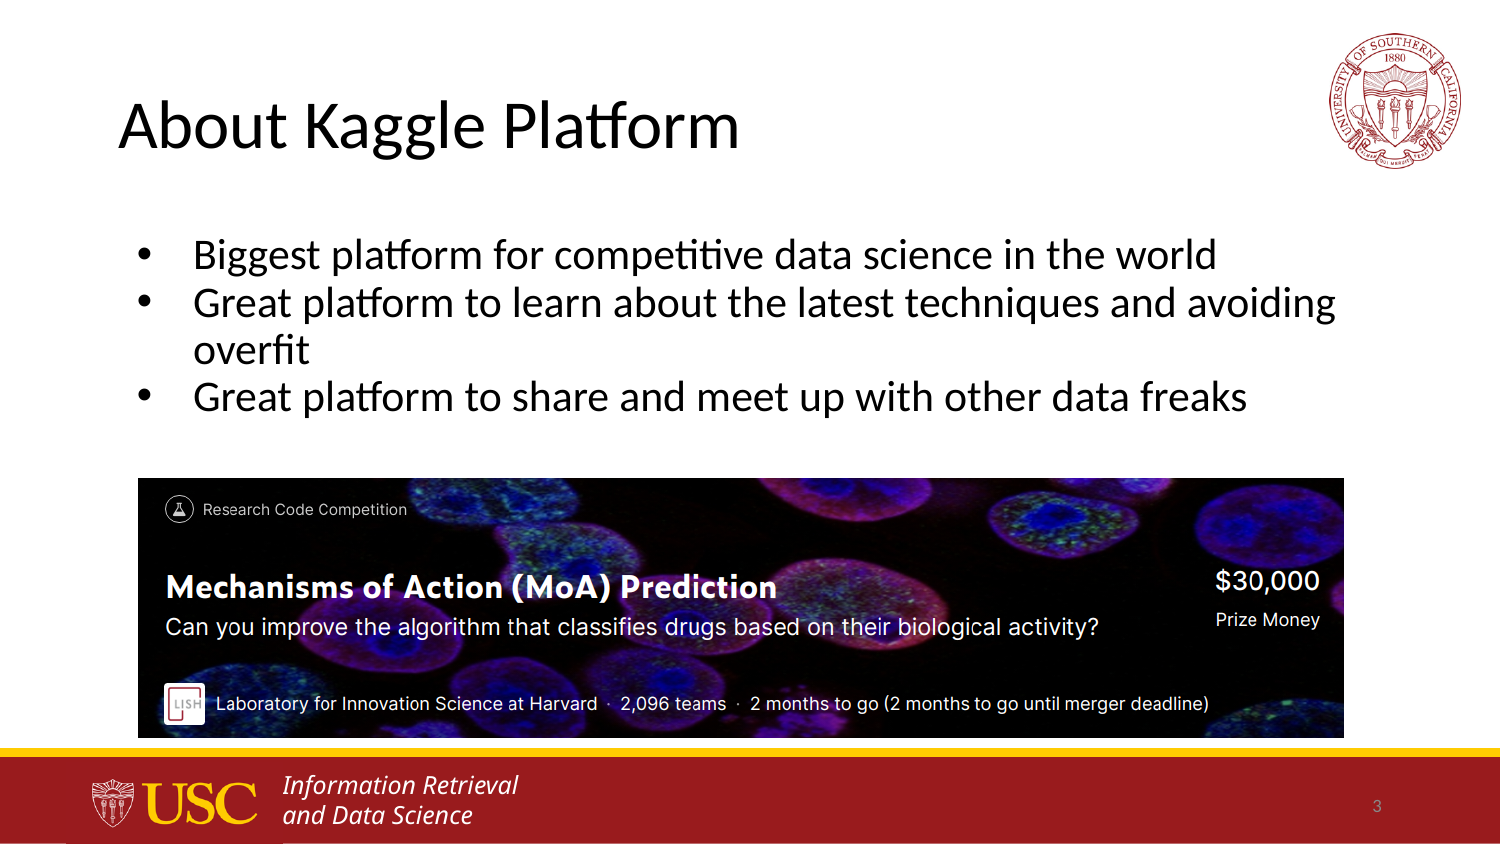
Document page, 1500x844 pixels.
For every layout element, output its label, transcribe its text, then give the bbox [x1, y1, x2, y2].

picture [137, 478, 1344, 738]
picture [66, 762, 283, 844]
list Biggest platform for competitive data science in the world Great platform to learn about the latest techniques and avoiding overfit Great platform to share and meet up with other data freaks [103, 224, 1397, 760]
picture [1329, 33, 1461, 169]
slide_number 3 [1059, 782, 1397, 827]
title About Kaggle Platform [103, 44, 1397, 208]
